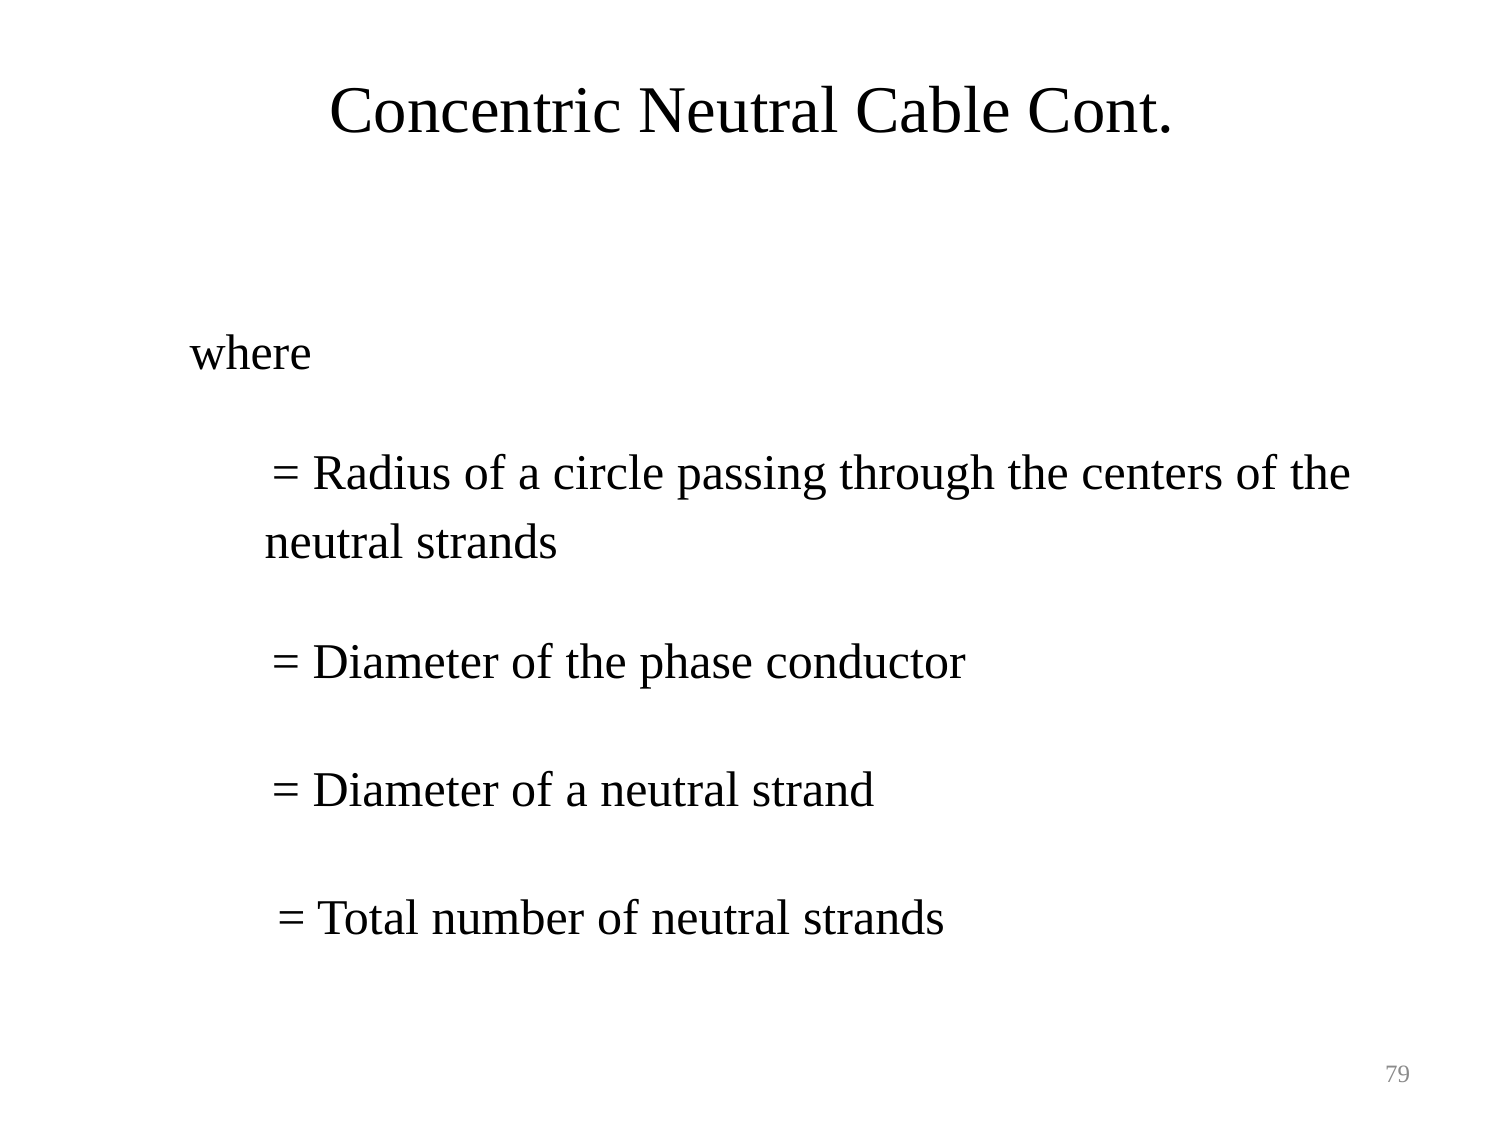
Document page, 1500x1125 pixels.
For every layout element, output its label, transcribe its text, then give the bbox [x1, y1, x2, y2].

text_box Concentric Neutral Cable Cont. [2, 58, 1500, 154]
slide_number 79 [1074, 1042, 1425, 1103]
text_box [0, 99, 1363, 385]
